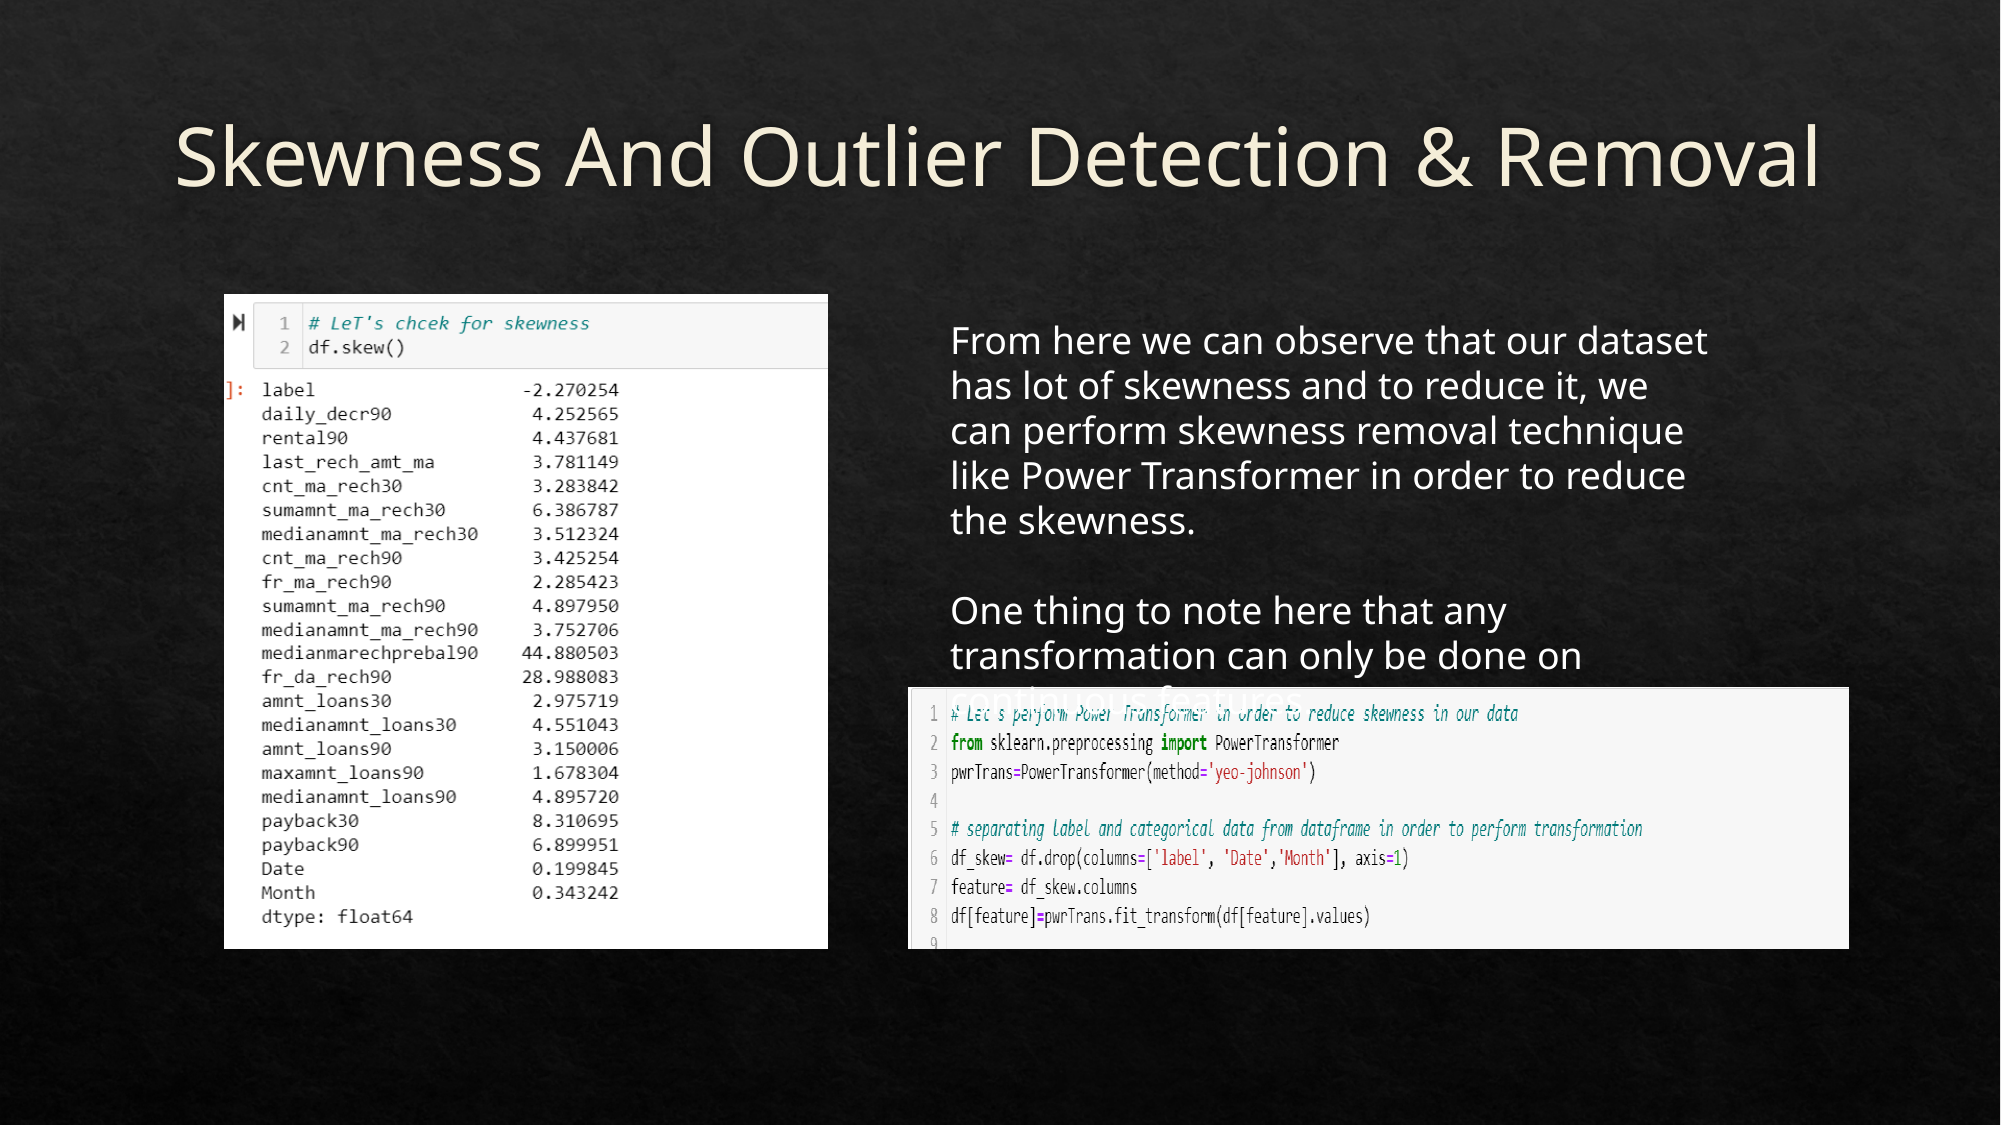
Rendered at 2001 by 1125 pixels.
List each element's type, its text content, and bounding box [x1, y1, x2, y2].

picture [224, 294, 828, 950]
title Skewness And Outlier Detection & Removal [149, 99, 1849, 221]
text_box From here we can observe that our dataset has lot of skewness and to reduce it, we can perform skewness removal technique like Power Transformer in order to reduce the skewness. One thing to note here that any transformation can only be done on continuous features. [935, 309, 1730, 683]
picture [907, 687, 1849, 950]
